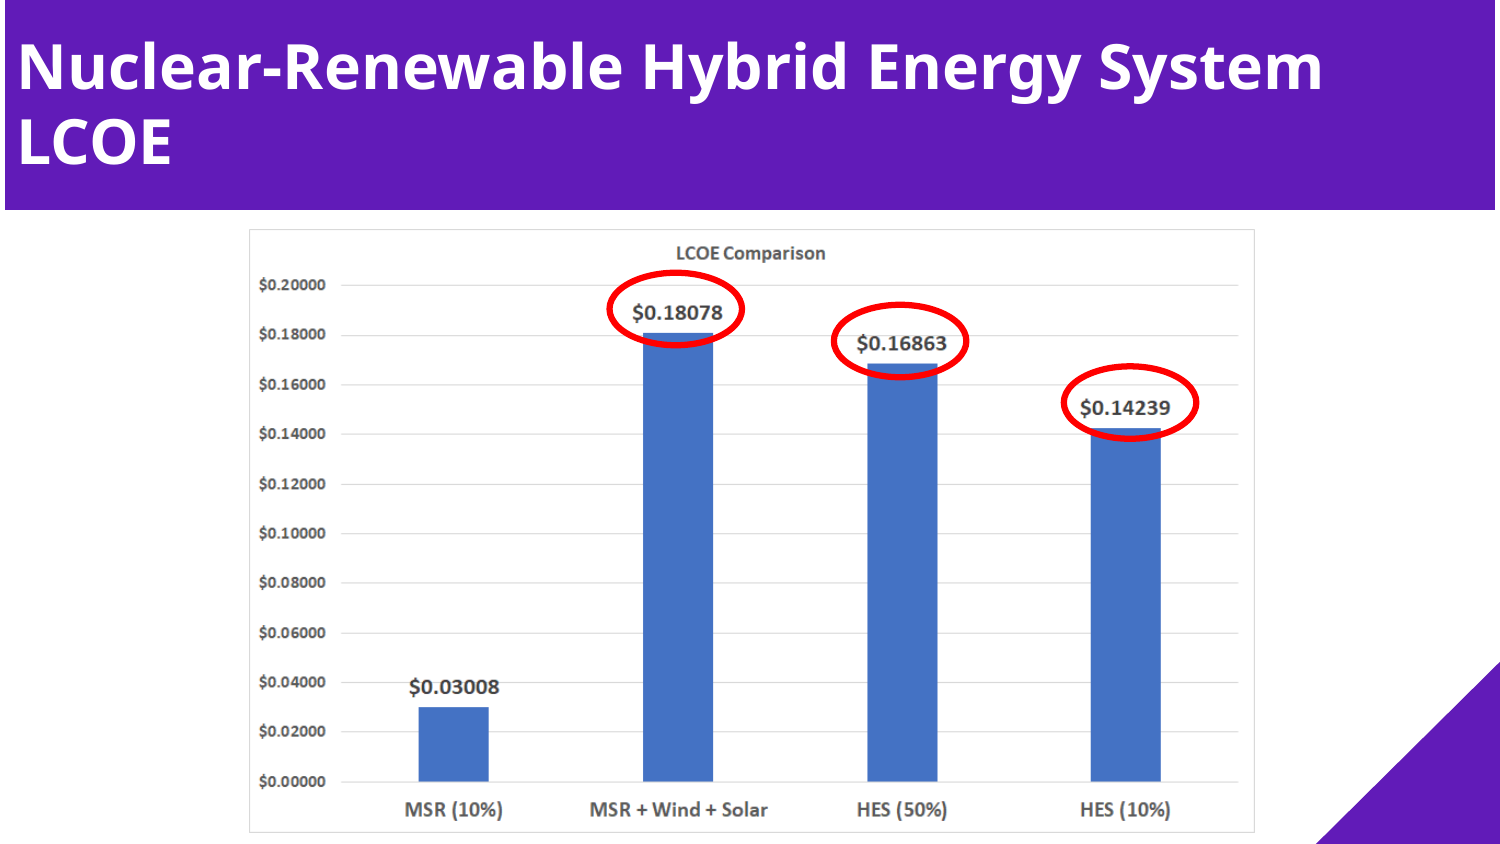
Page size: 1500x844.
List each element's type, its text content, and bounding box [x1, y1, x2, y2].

picture [249, 228, 1255, 833]
title Nuclear-Renewable Hybrid Energy System LCOE [1, 11, 1500, 115]
